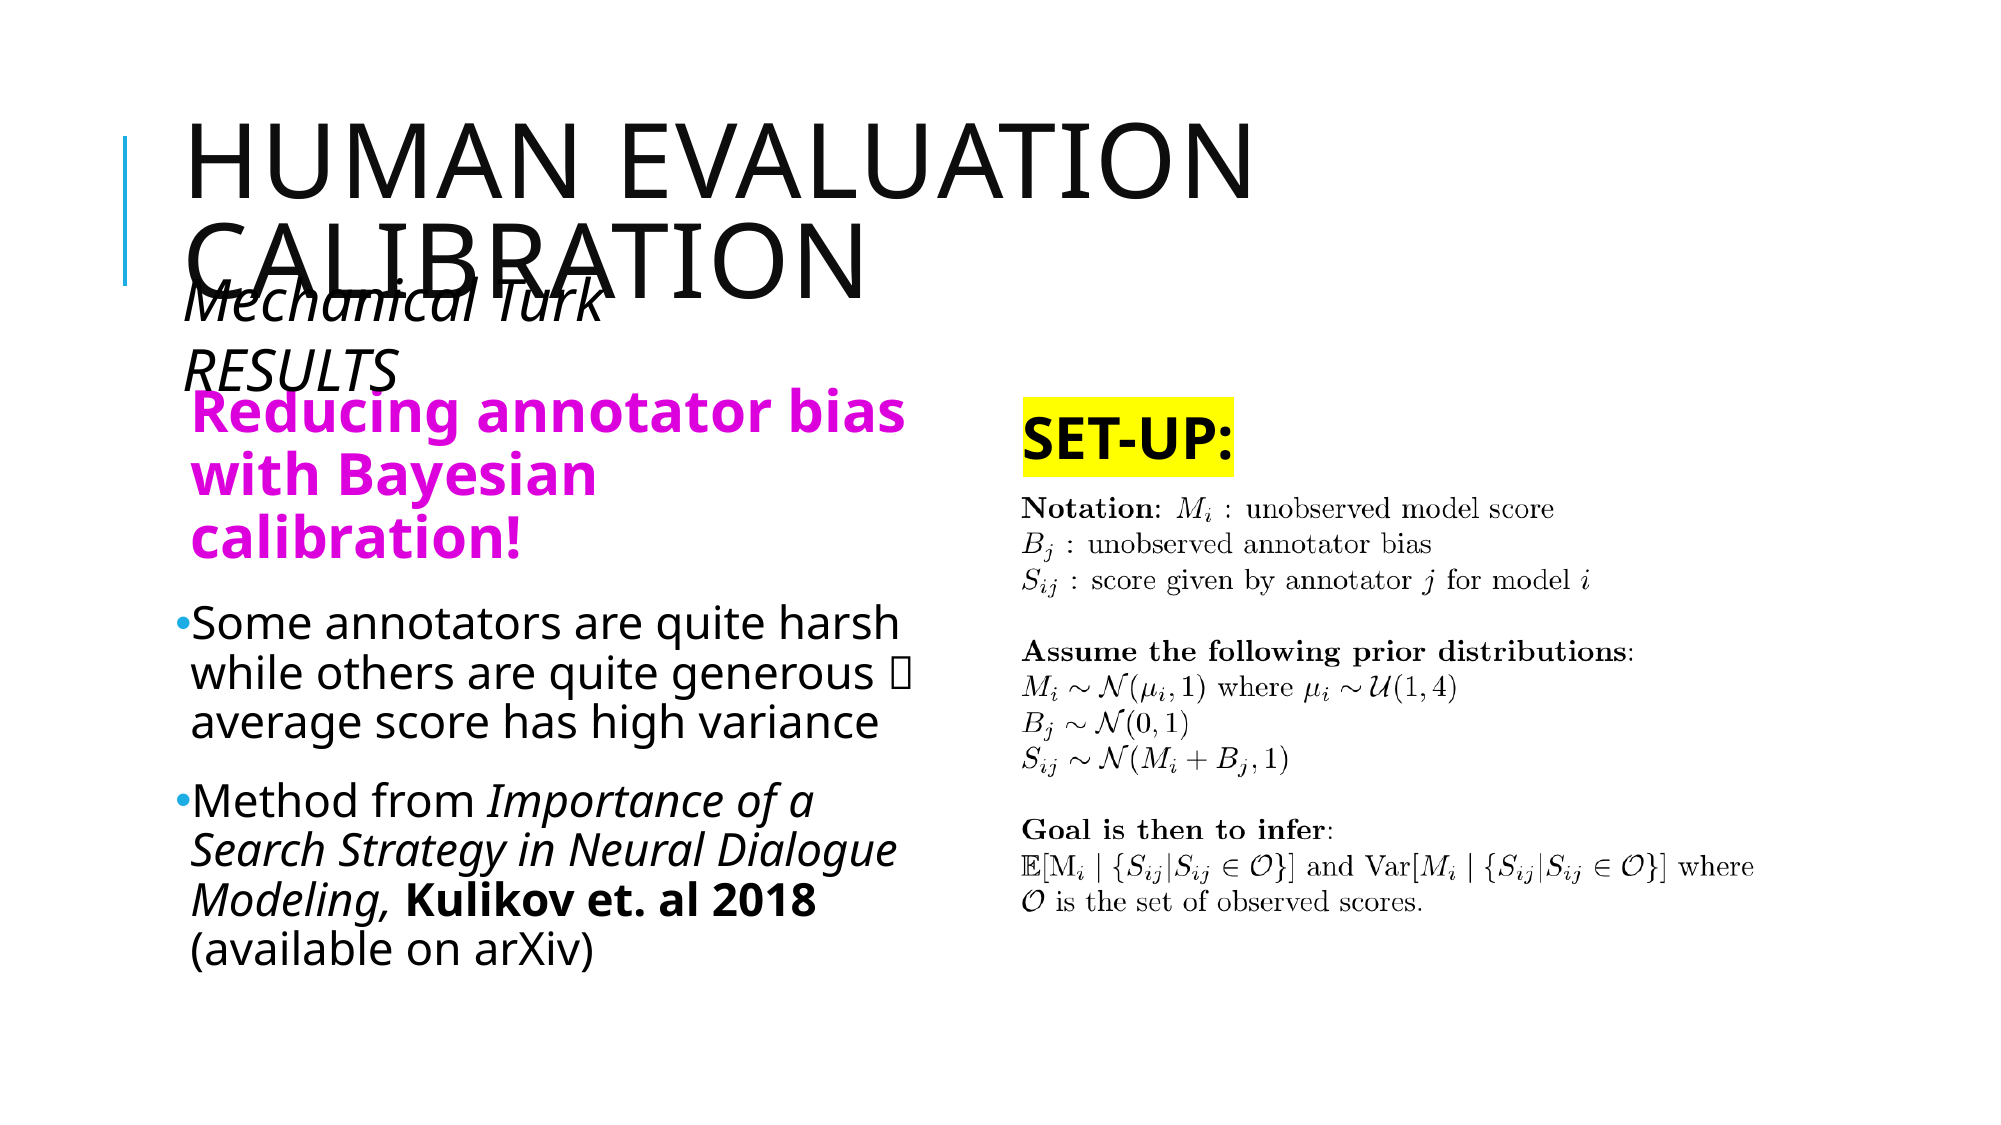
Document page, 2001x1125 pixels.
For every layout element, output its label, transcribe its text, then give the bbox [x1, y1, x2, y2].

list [1007, 467, 1788, 950]
text_box Mechanical Turk RESULTS [167, 256, 833, 411]
title Human Evaluation CALIBRATION [168, 96, 1763, 342]
text_box SET-UP: [1007, 393, 1635, 463]
list Reducing annotator bias with Bayesian calibration! Some annotators are quite harsh while others are quite generous  average score has high variance Method from Importance of a Search Strategy in Neural Dialogue Modeling, Kulikov et. al 2018 (available on arXiv) [168, 375, 948, 1035]
